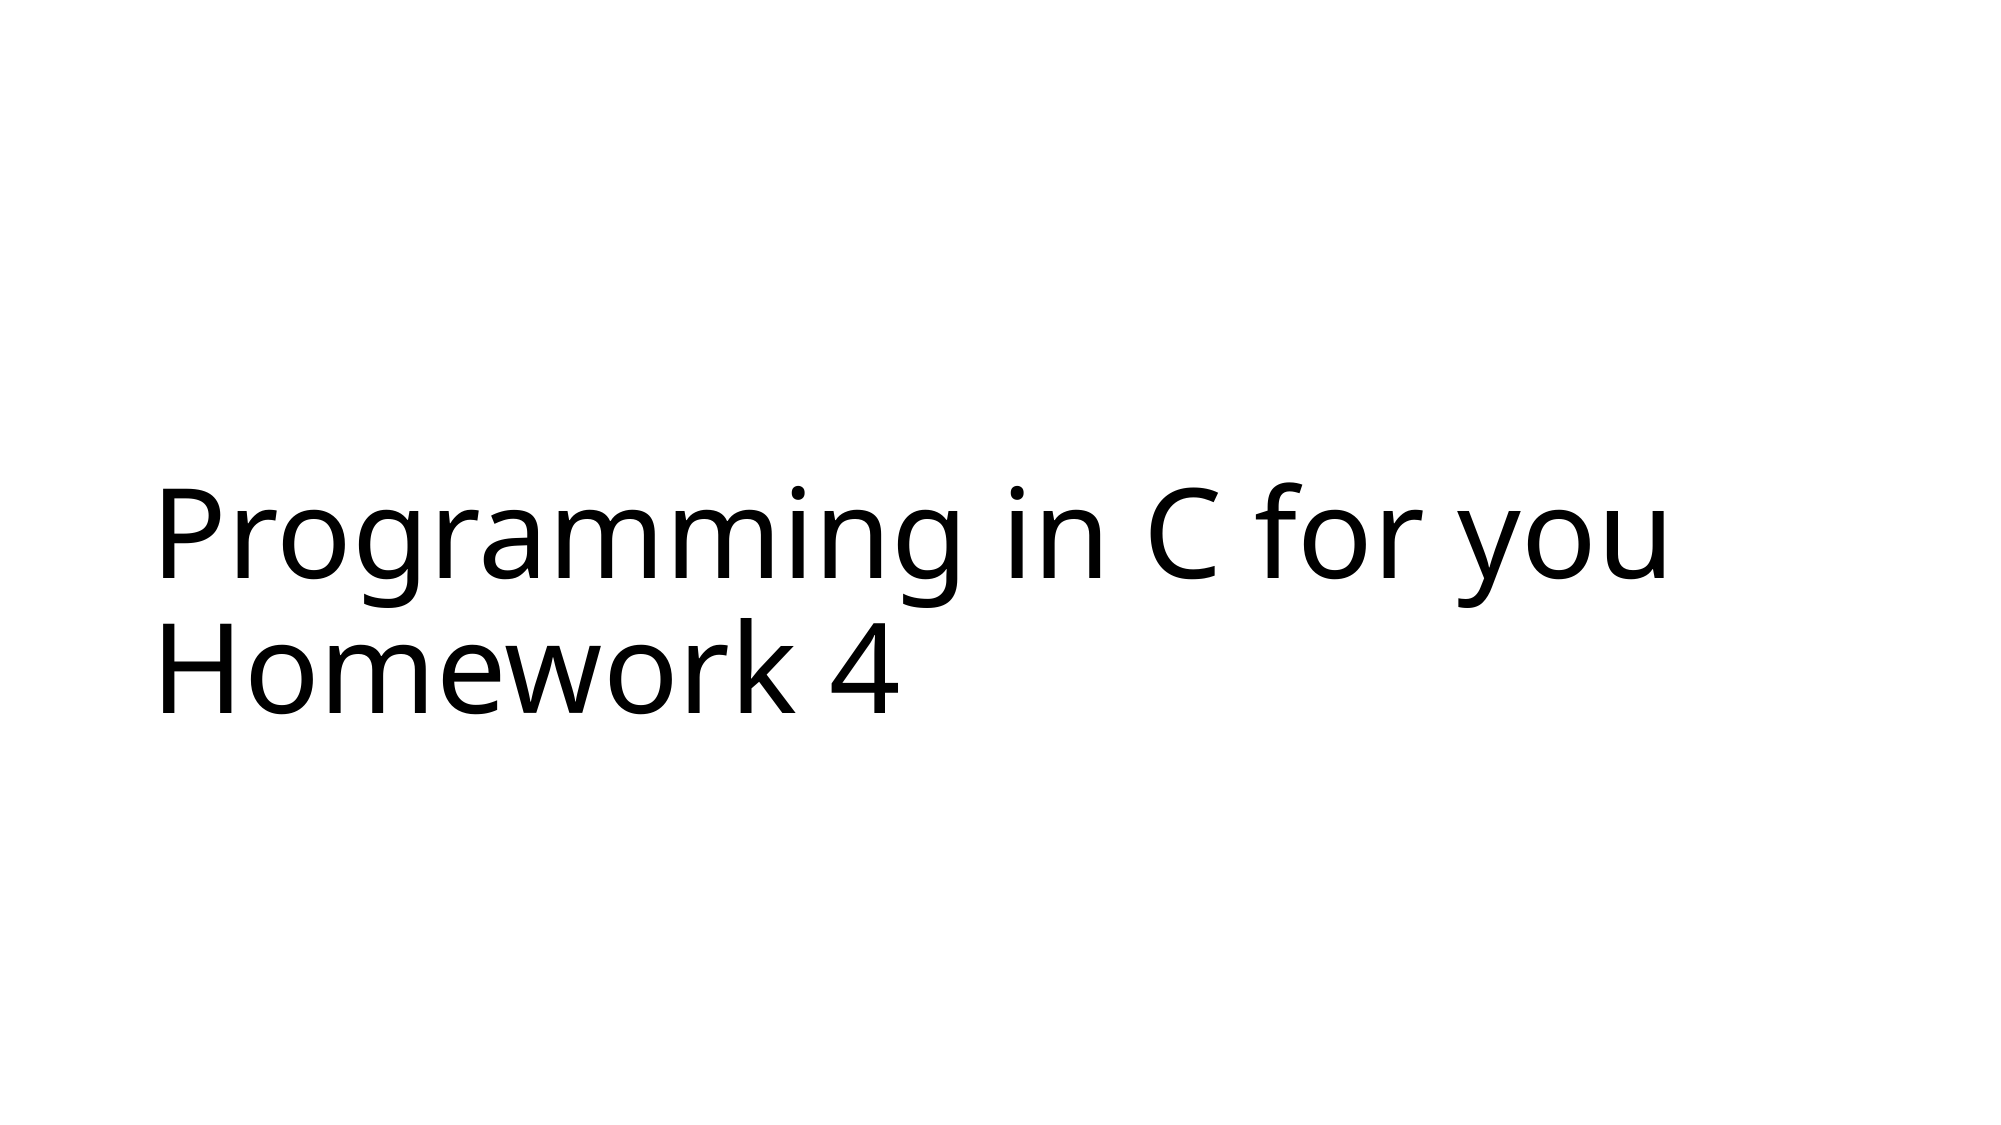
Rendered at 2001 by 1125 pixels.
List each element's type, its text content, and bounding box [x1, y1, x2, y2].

title Programming in C for you Homework 4 [136, 280, 1862, 749]
